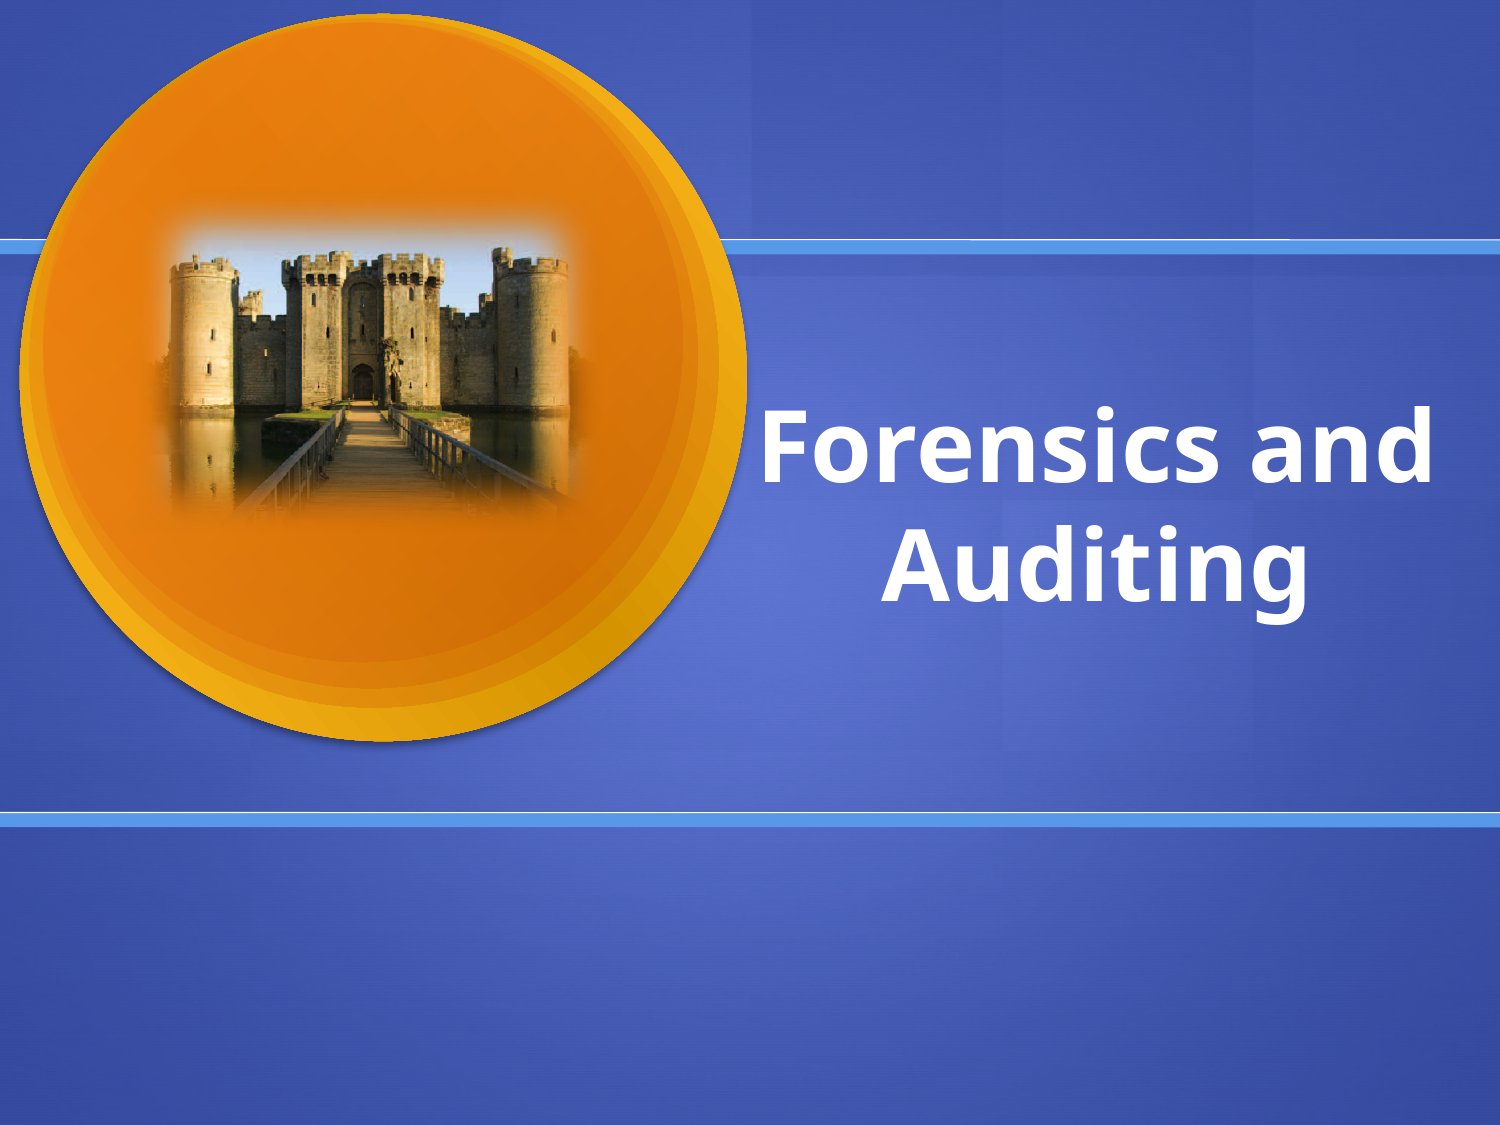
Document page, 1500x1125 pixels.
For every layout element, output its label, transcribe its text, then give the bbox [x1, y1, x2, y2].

picture [136, 186, 601, 535]
title Forensics and Auditing [694, 312, 1500, 630]
